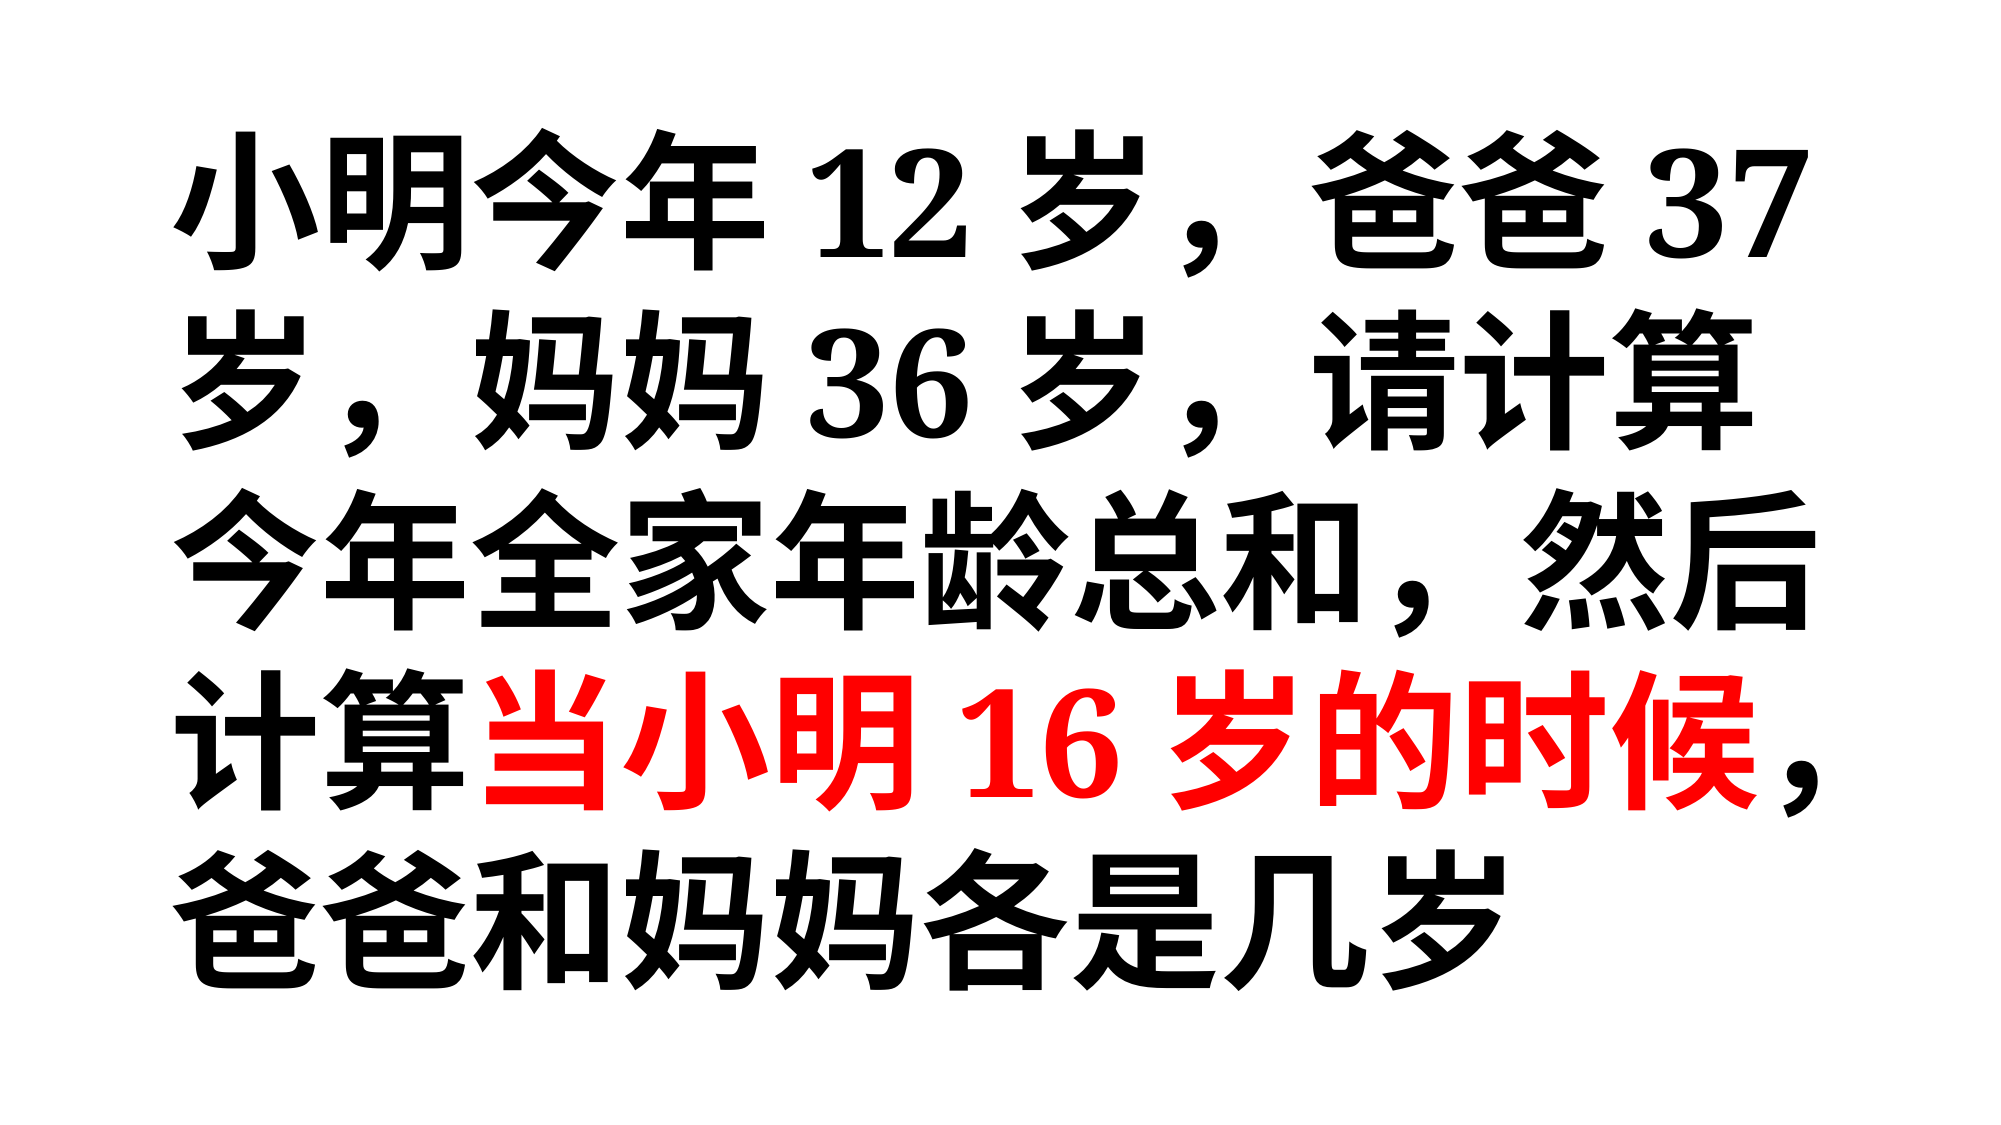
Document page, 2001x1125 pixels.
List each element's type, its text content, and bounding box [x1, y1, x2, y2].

text_box 小明今年12岁，爸爸37岁，妈妈36岁，请计算今年全家年龄总和，然后计算当小明16岁的时候，爸爸和妈妈各是几岁 [155, 100, 1845, 1016]
